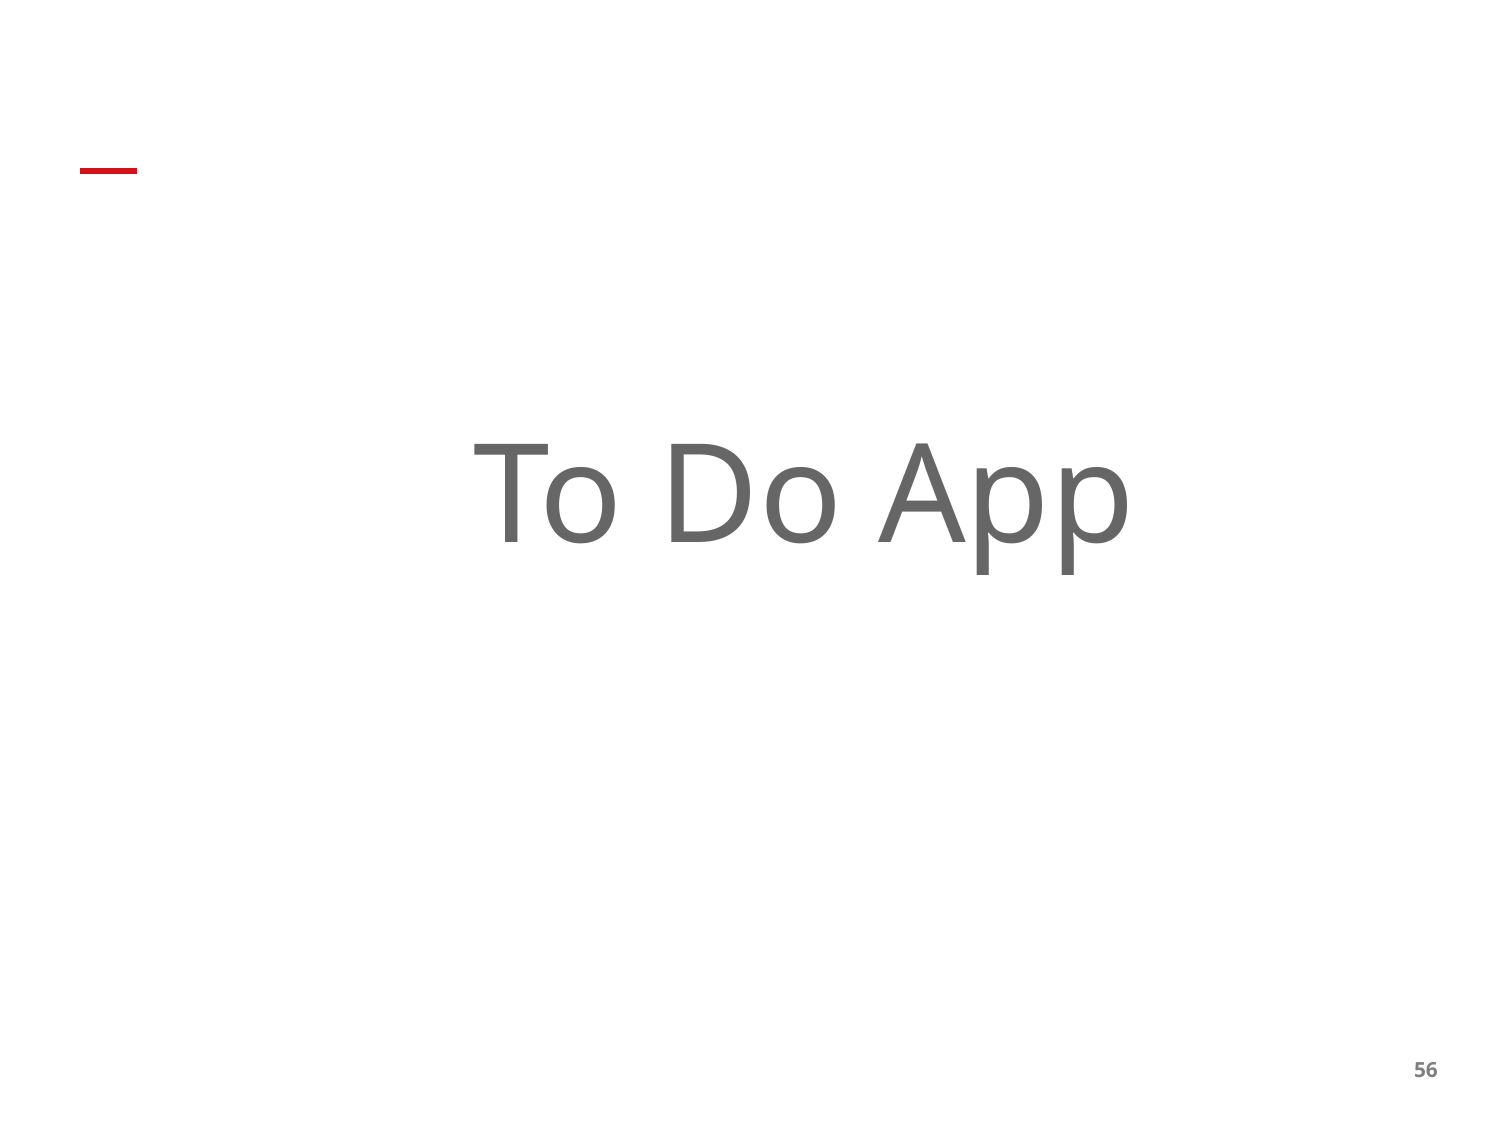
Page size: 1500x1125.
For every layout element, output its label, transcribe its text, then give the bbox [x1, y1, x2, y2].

list To Do App [79, 234, 1420, 1022]
